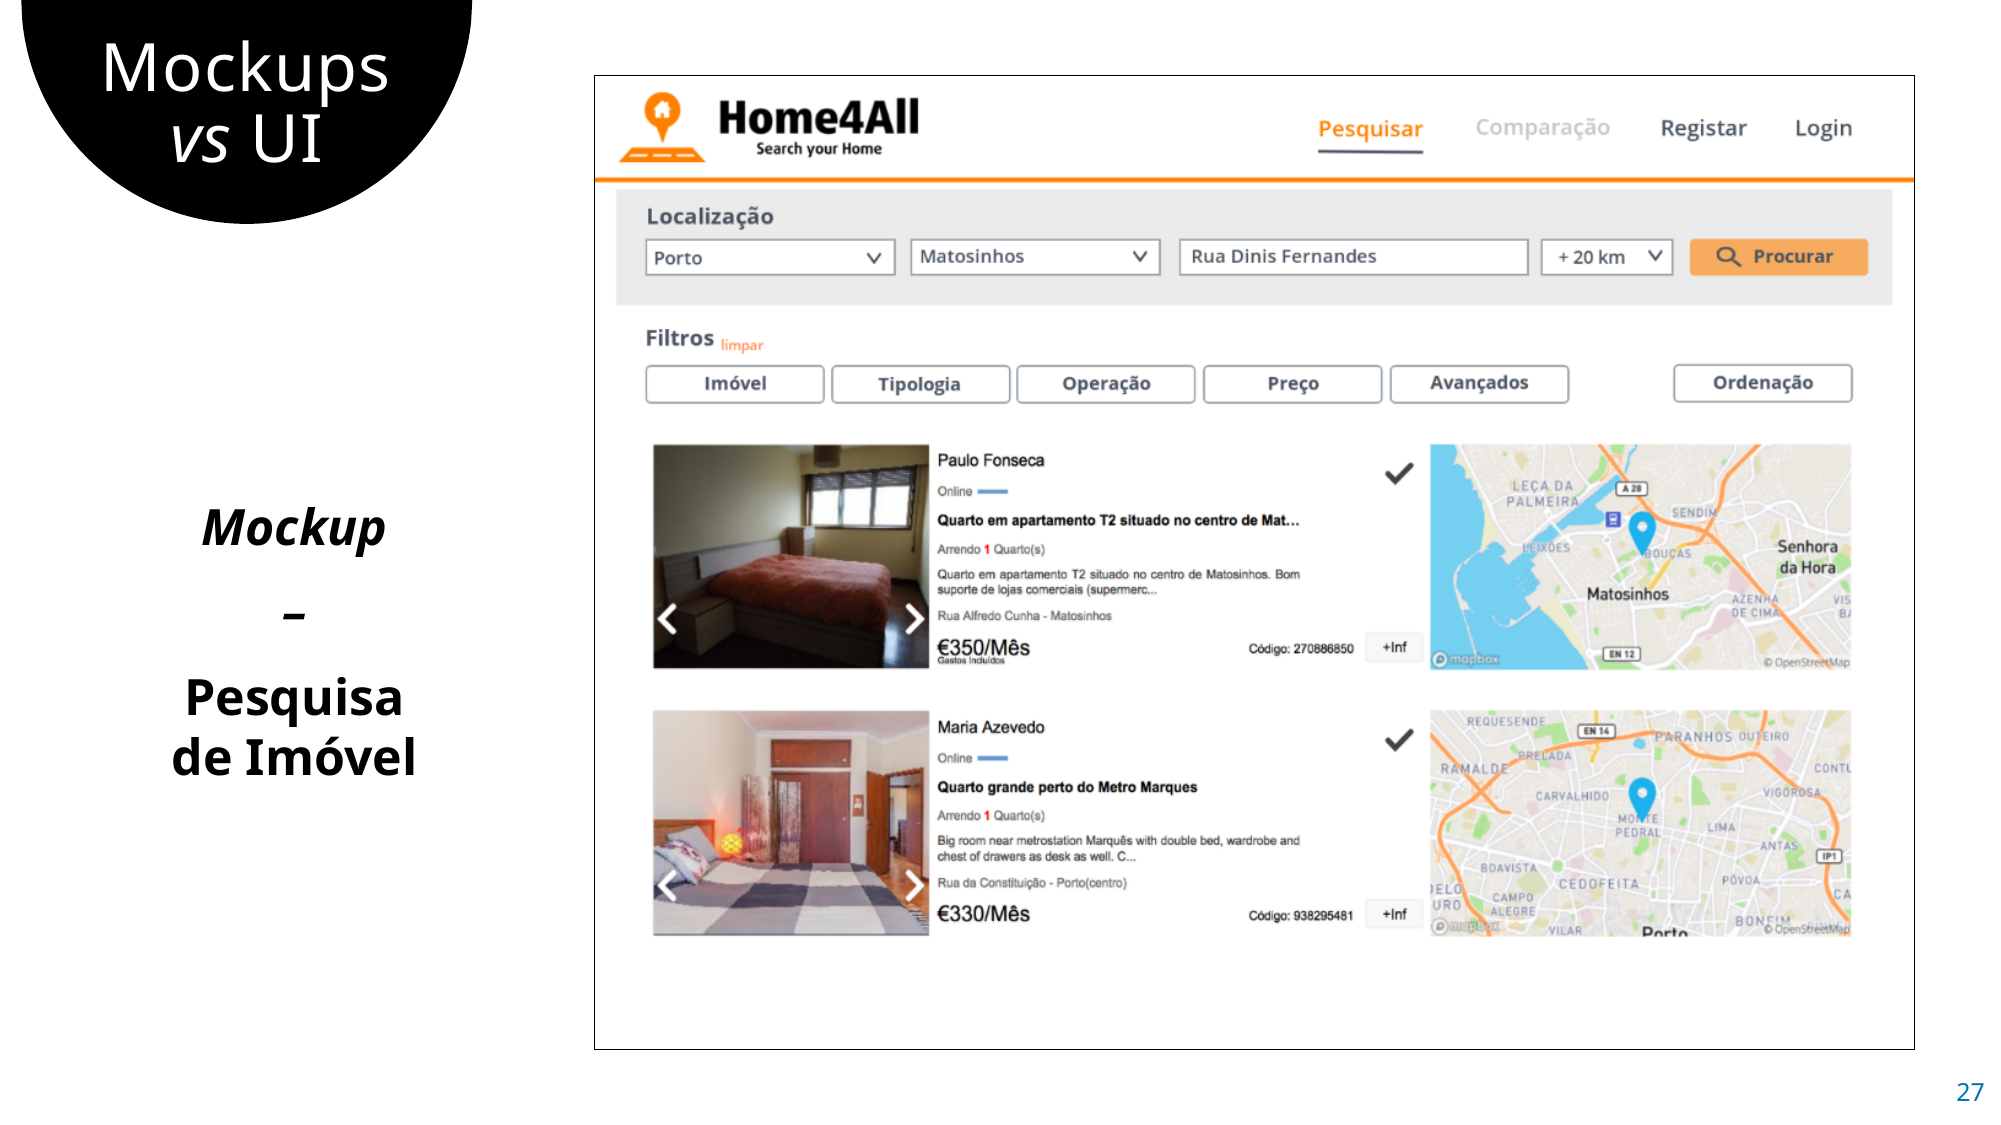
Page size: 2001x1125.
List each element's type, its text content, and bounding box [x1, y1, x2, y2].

slide_number 27 [1914, 1063, 2000, 1124]
picture [594, 75, 1915, 1050]
title Mockups vs UI [51, 26, 442, 187]
text_box Mockup – Pesquisa de Imóvel [147, 488, 442, 794]
